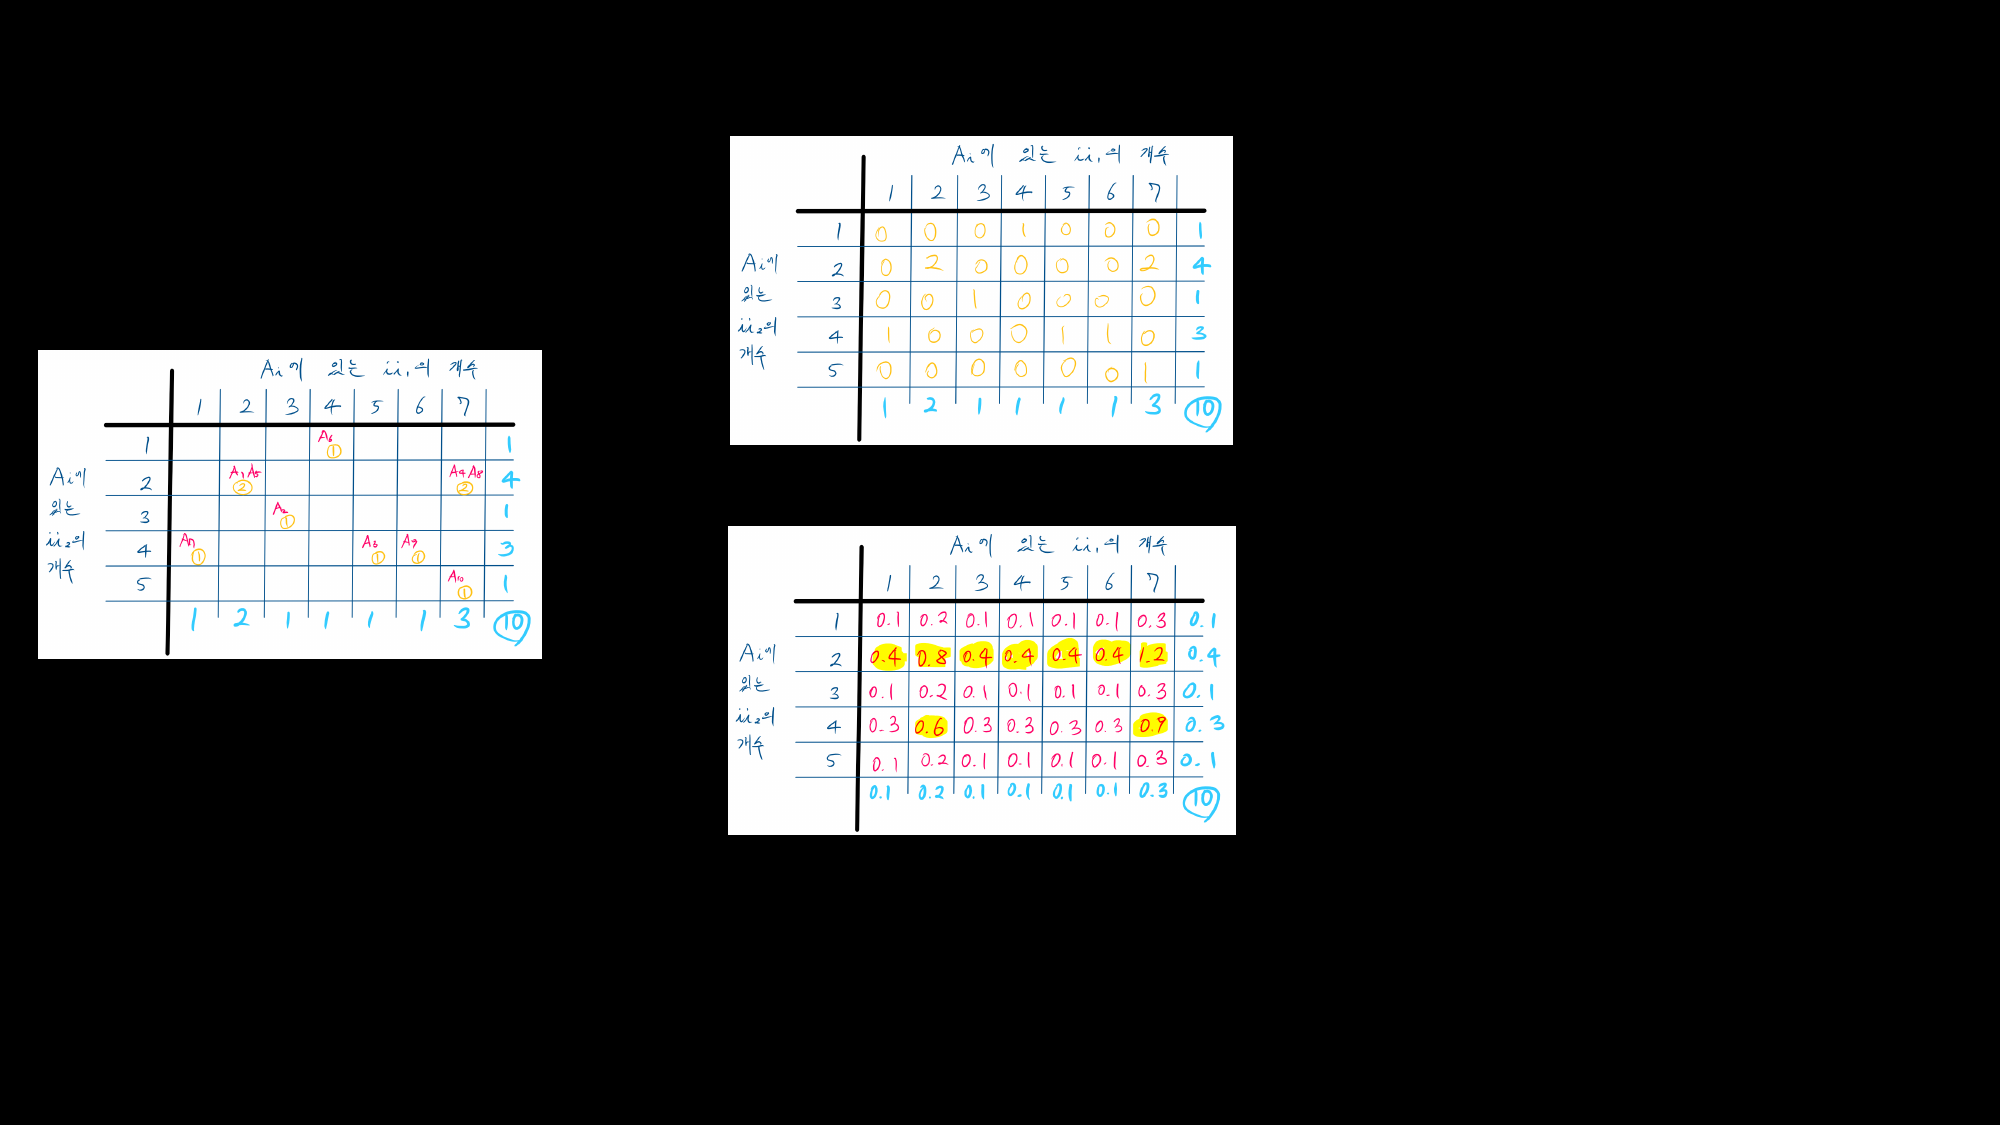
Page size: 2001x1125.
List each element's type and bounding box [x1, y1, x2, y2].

picture [730, 136, 1233, 445]
picture [38, 350, 542, 659]
picture [728, 526, 1236, 835]
